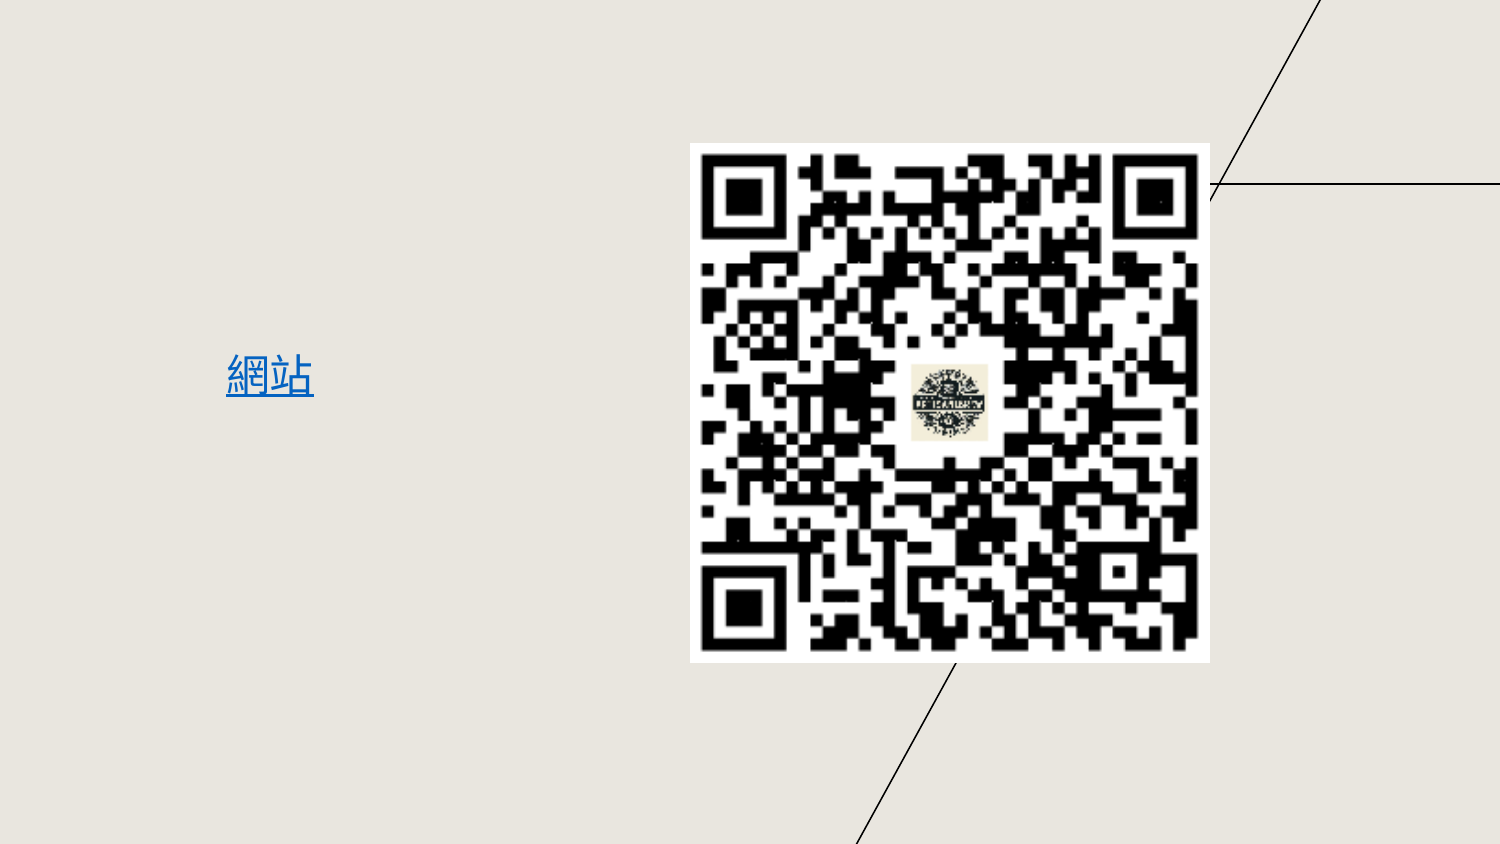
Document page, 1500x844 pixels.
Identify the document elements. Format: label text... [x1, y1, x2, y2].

picture [690, 143, 1210, 663]
text_box 網站 [210, 332, 685, 651]
